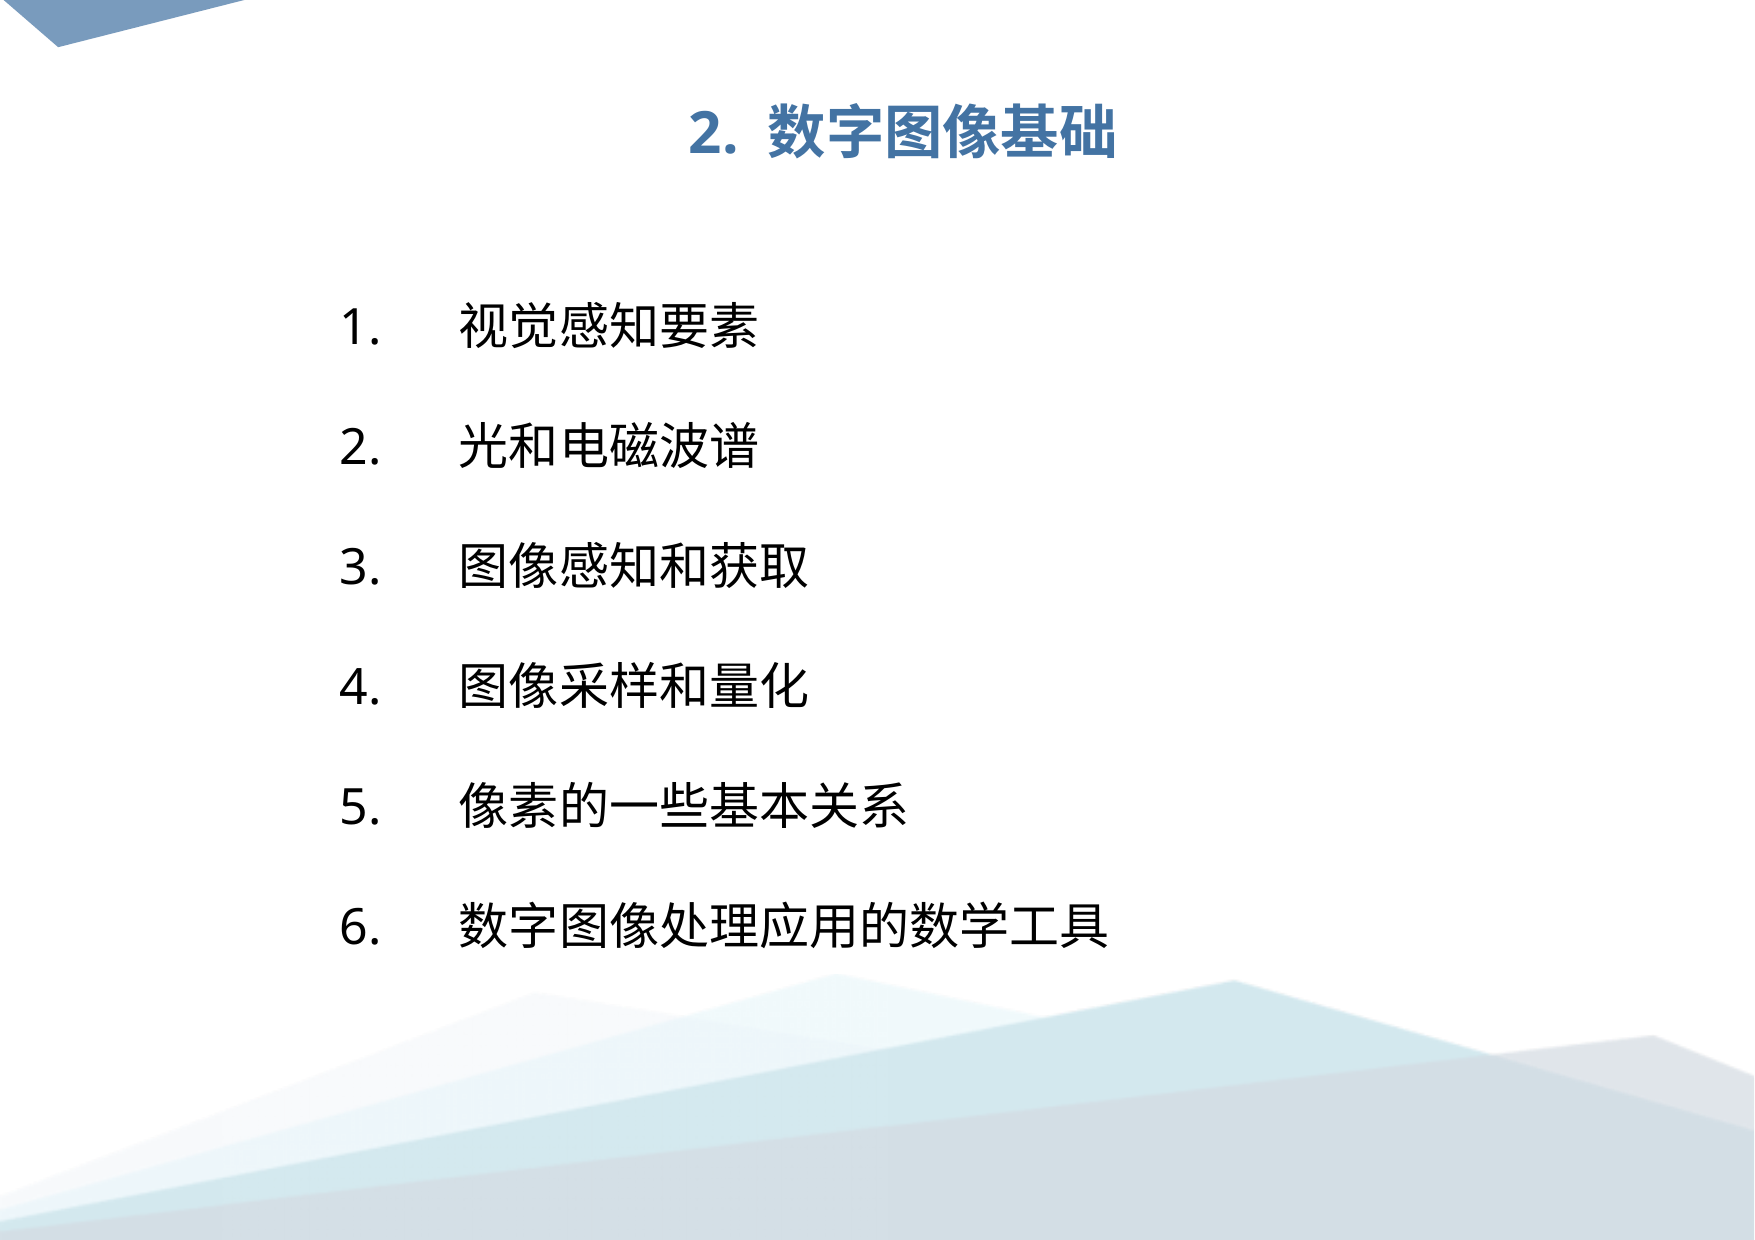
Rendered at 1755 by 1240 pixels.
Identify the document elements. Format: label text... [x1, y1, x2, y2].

picture [0, 974, 1755, 1240]
text_box 1. 视觉感知要素 2. 光和电磁波谱 3. 图像感知和获取 4. 图像采样和量化 5. 像素的一些基本关系 6. 数字图像处理应用的数学工具 [152, 294, 1590, 963]
text_box 2. 数字图像基础 [352, 119, 1455, 173]
text_box [3, 0, 245, 48]
